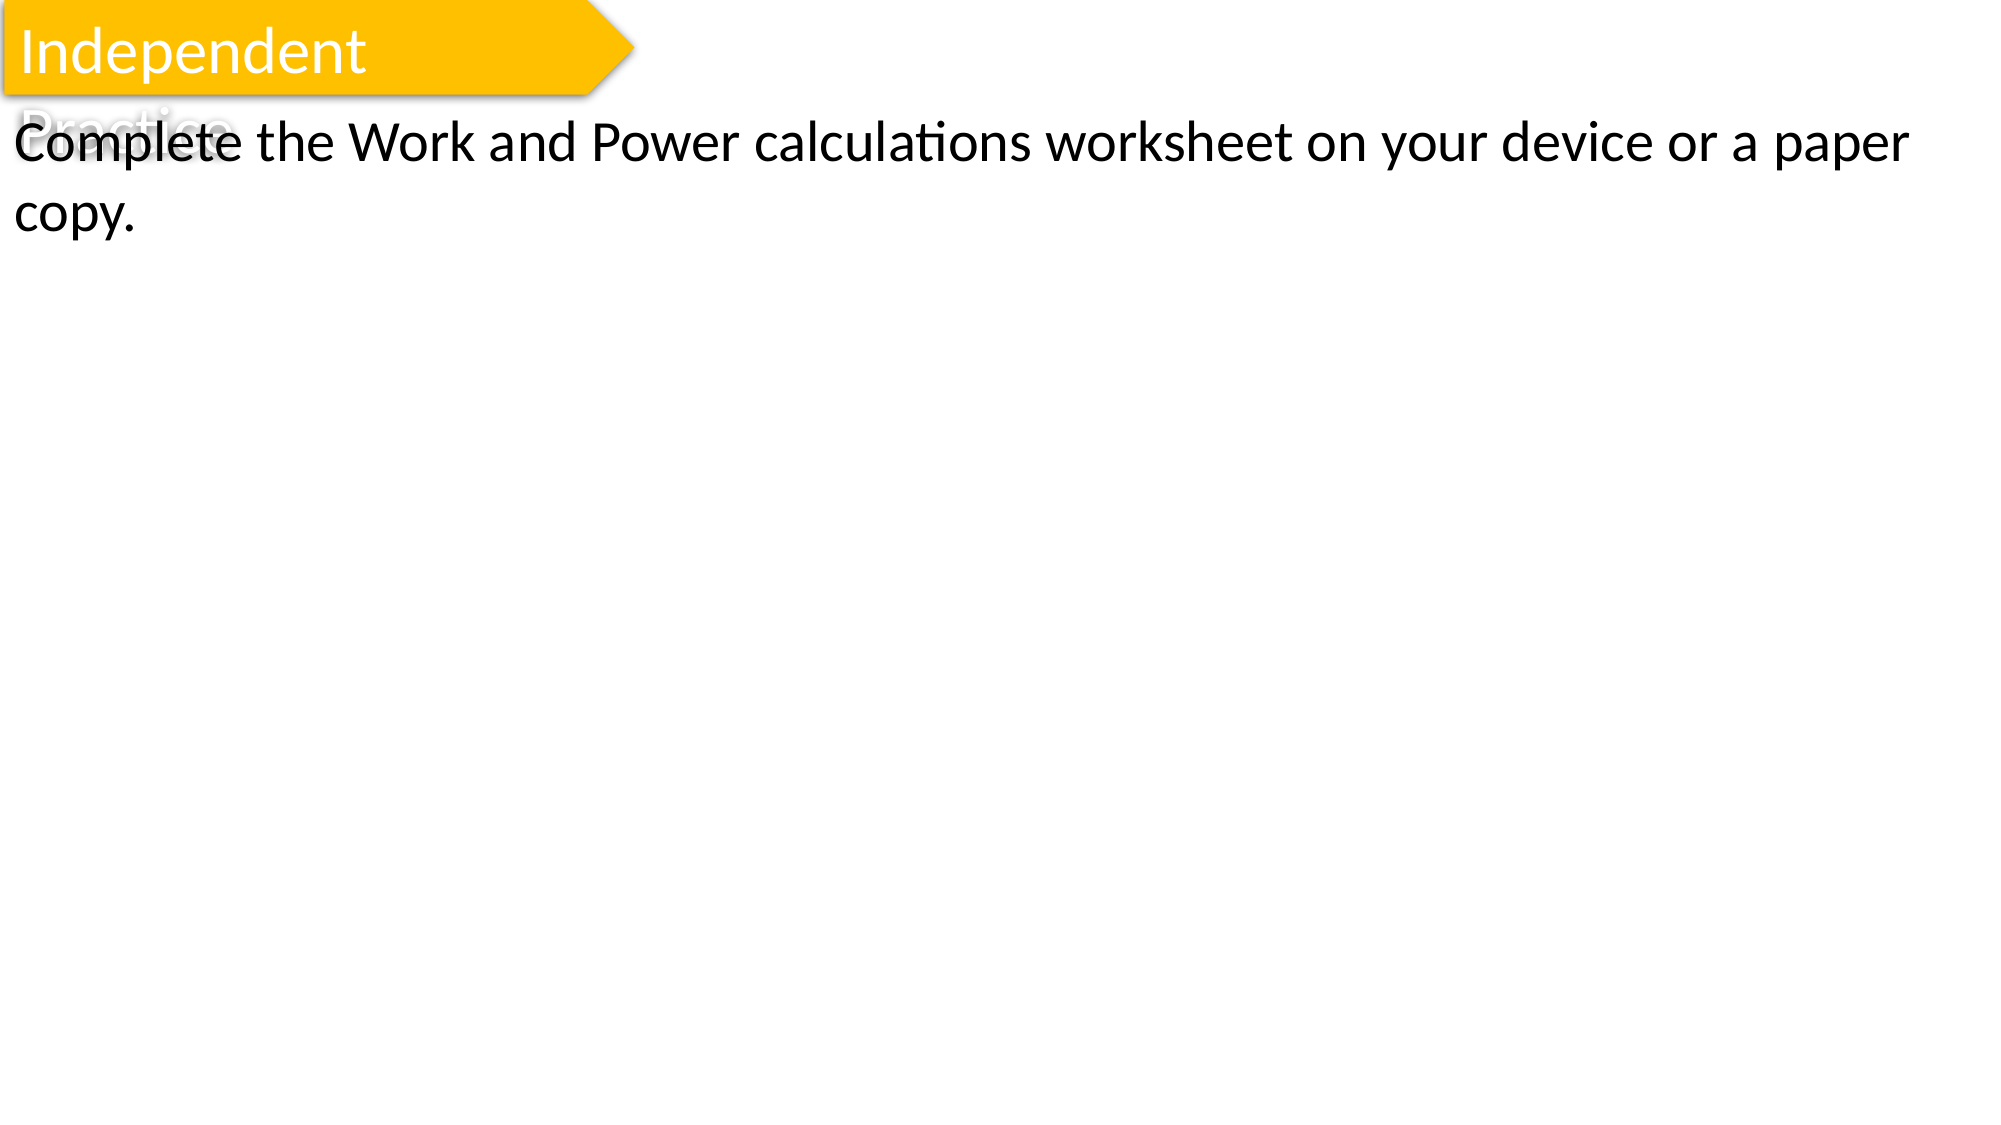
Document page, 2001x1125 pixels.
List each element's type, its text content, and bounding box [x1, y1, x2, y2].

text_box Independent Practice [4, 0, 635, 95]
text_box Complete the Work and Power calculations worksheet on your device or a paper copy. [0, 95, 1961, 251]
